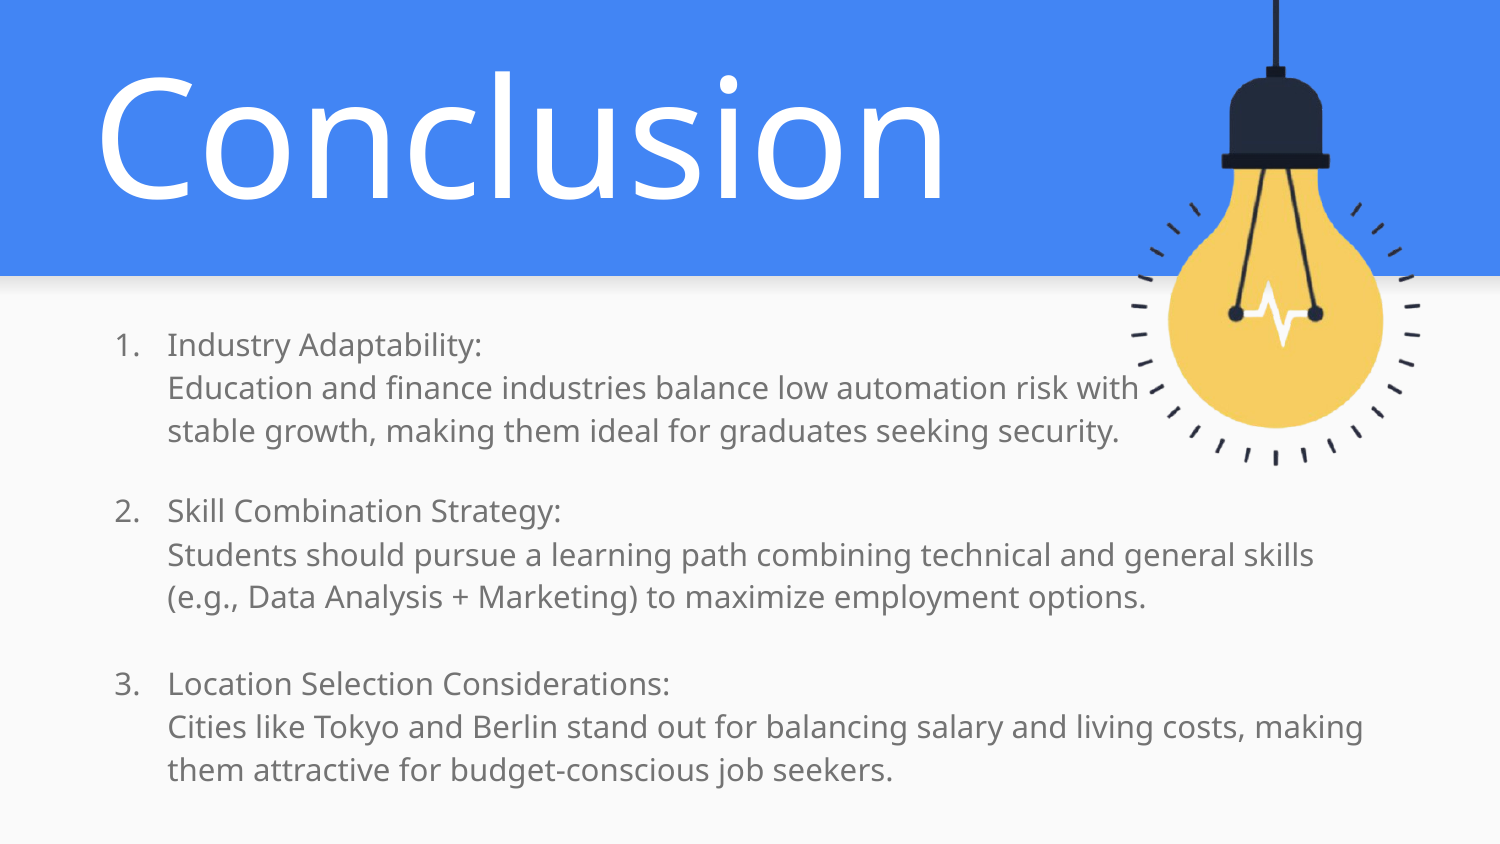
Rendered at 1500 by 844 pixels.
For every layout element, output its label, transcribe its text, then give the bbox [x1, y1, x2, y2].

picture [1106, 0, 1448, 486]
title Conclusion [77, 121, 1101, 248]
list Industry Adaptability: Education and finance industries balance low automation risk with stable growth, making them ideal for graduates seeking security. Skill Combination Strategy: Students should pursue a learning path combining technical and general skills (e.g., Data Analysis + Marketing) to maximize employment options. Location Selection Considerations: Cities like Tokyo and Berlin stand out for balancing salary and living costs, making them attractive for budget-conscious job seekers. [77, 304, 1390, 749]
